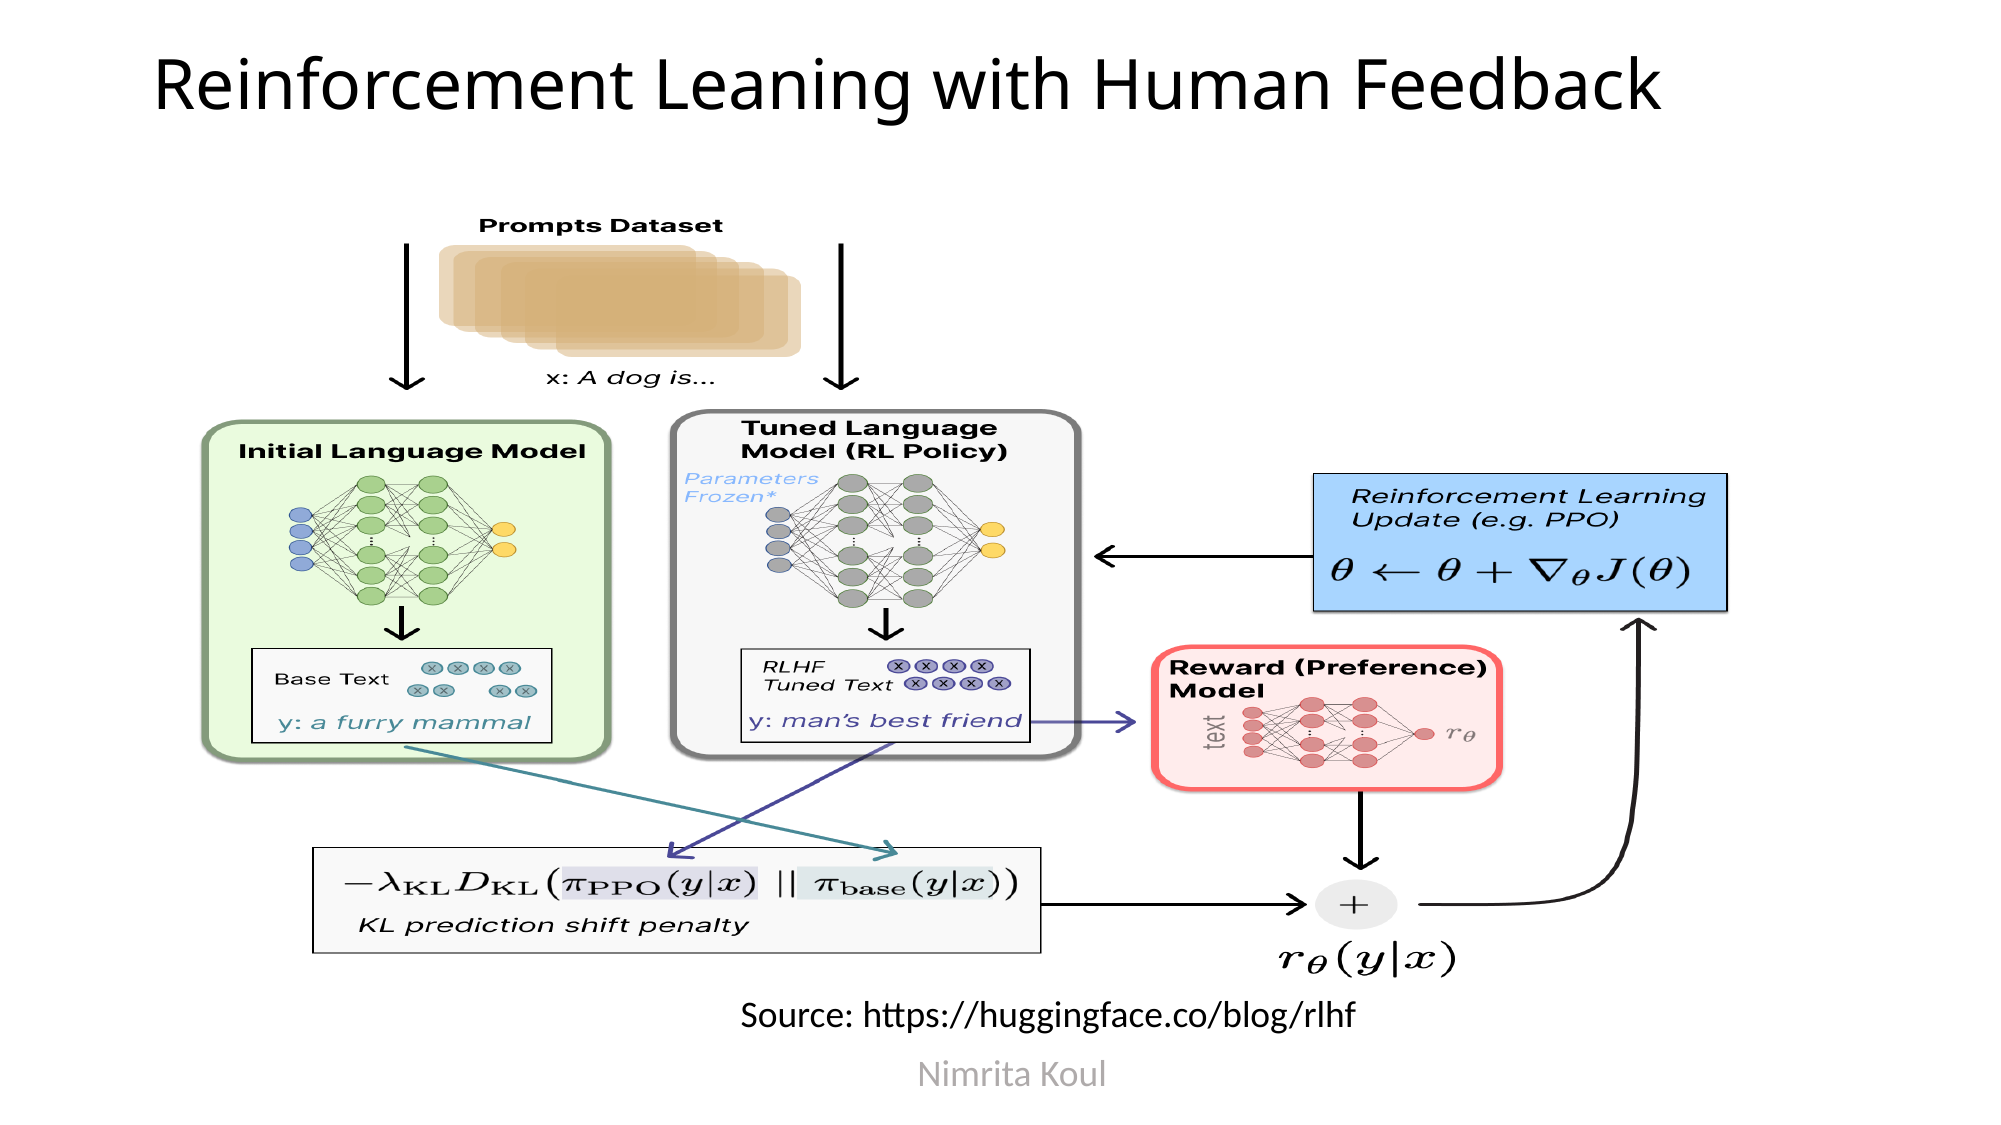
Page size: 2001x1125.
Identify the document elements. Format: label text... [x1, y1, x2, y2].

text_box Source: https://huggingface.co/blog/rlhf [725, 1014, 1726, 1043]
title Reinforcement Leaning with Human Feedback [137, 41, 1863, 133]
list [137, 162, 1778, 1014]
